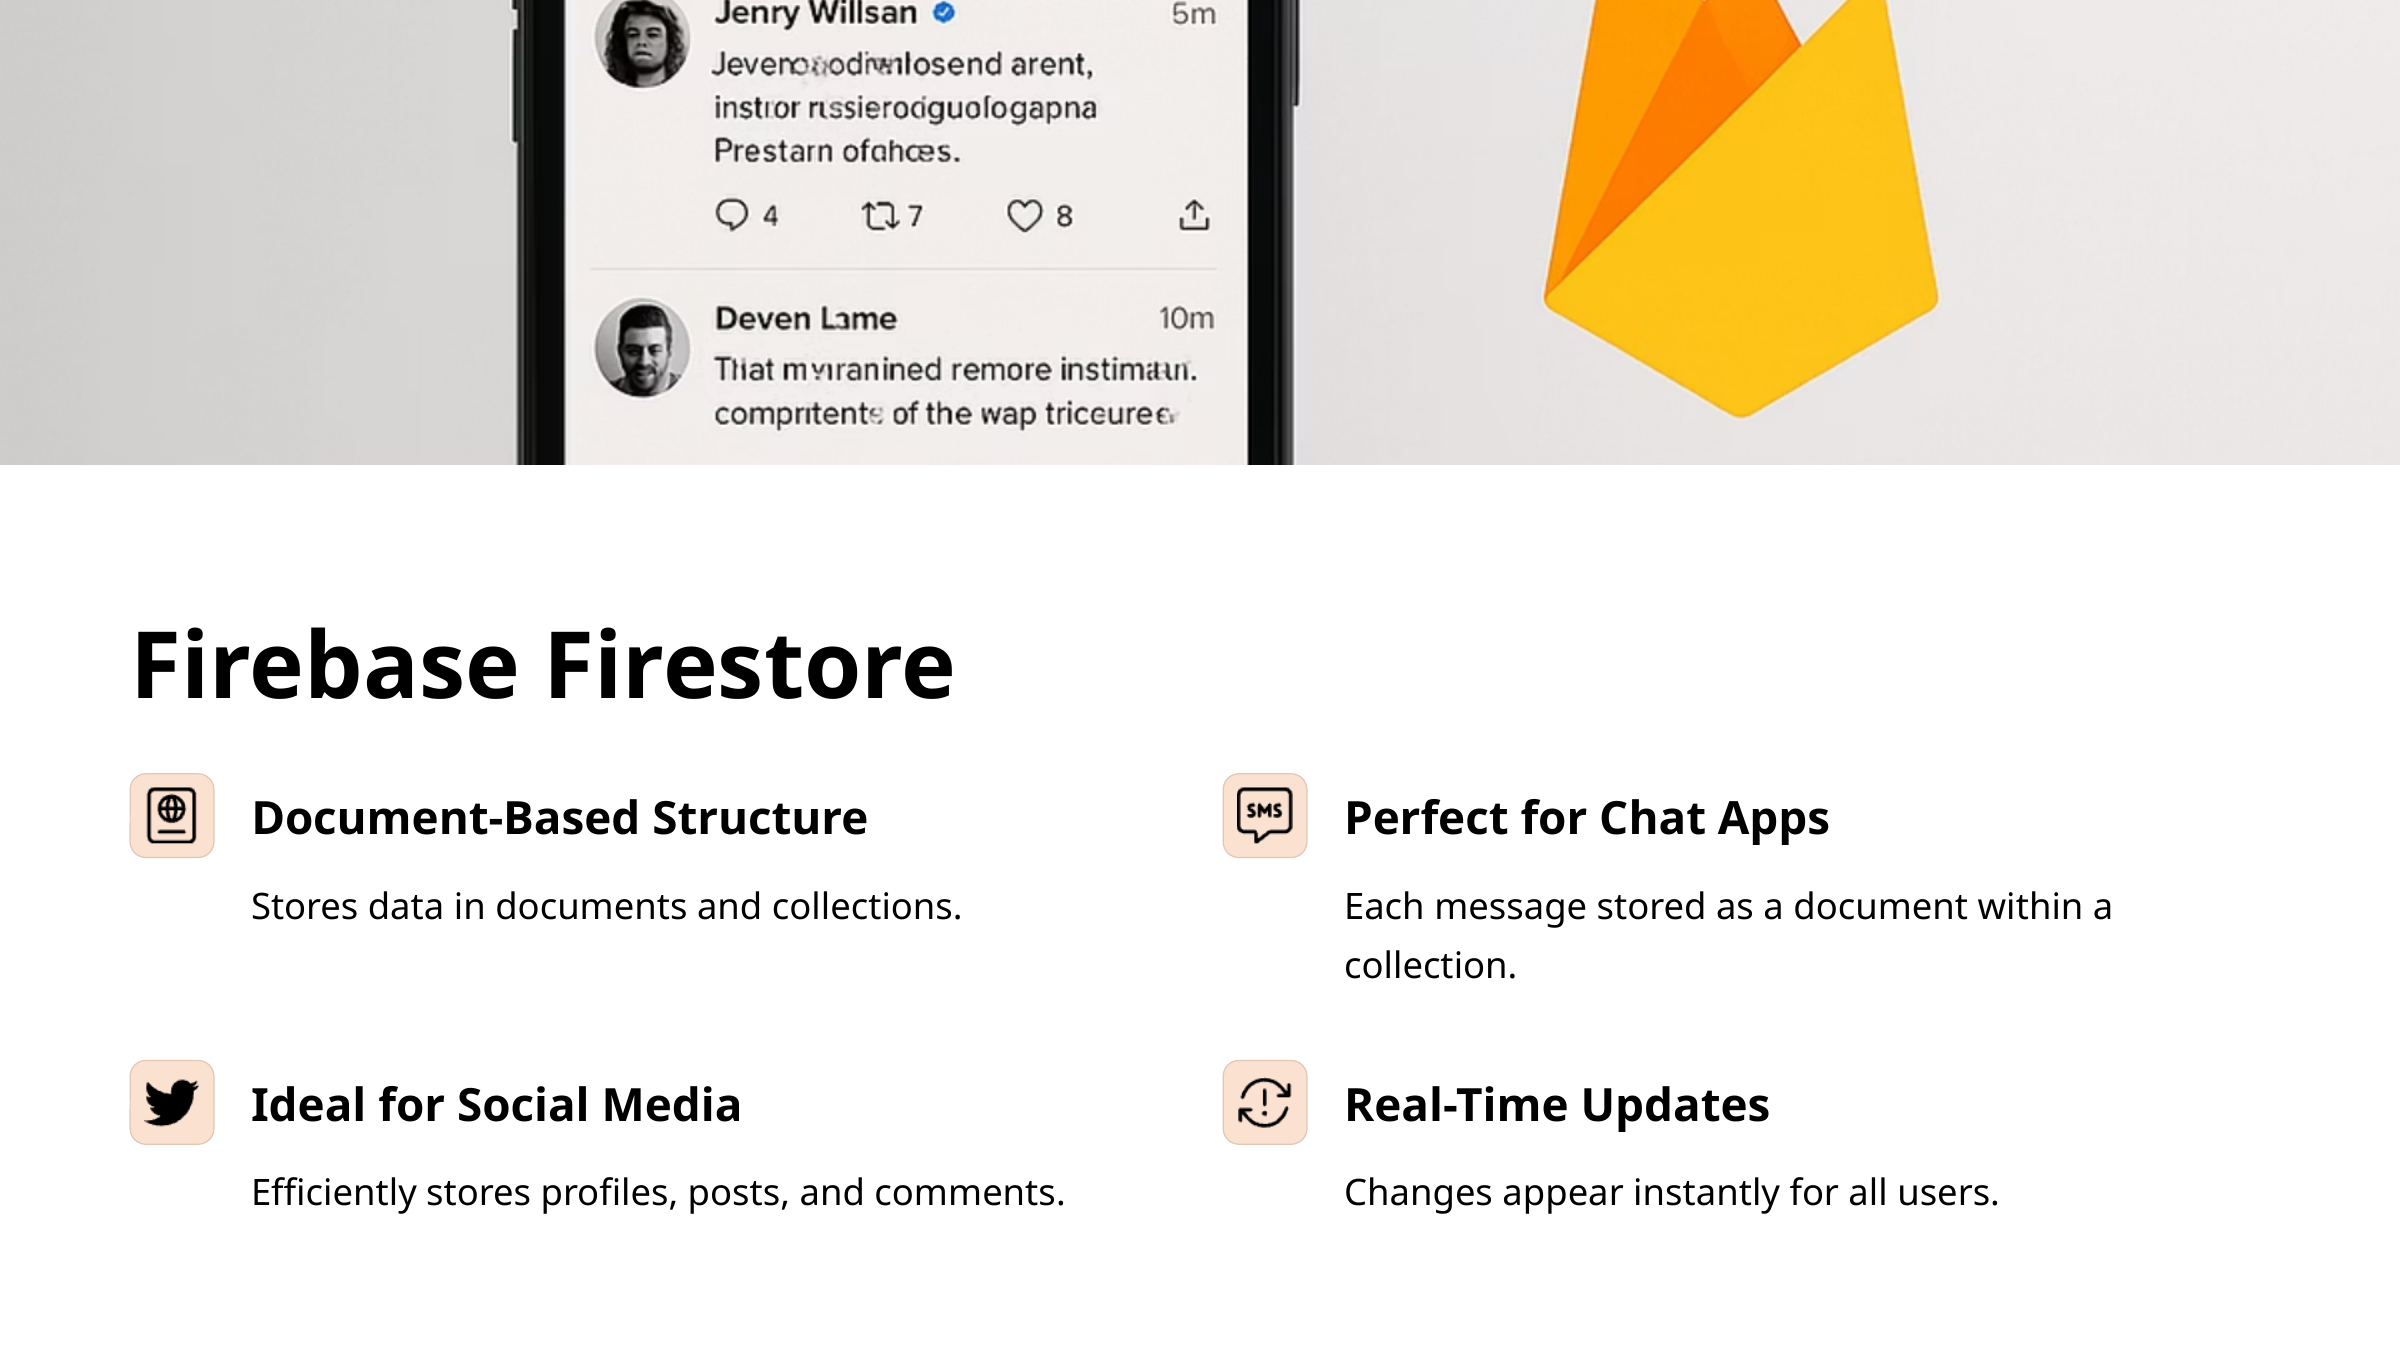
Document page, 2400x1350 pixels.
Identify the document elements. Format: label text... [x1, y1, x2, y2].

text_box Firebase Firestore [130, 601, 1061, 718]
text_box Document-Based Structure [251, 786, 873, 845]
picture [1237, 1067, 1293, 1138]
picture [1237, 780, 1293, 851]
text_box Ideal for Social Media [251, 1073, 738, 1132]
text_box [130, 773, 214, 858]
text_box Efficiently stores profiles, posts, and comments. [251, 1153, 1177, 1214]
text_box Changes appear instantly for all users. [1344, 1153, 2270, 1214]
text_box [1223, 1060, 1307, 1145]
text_box [1223, 773, 1307, 858]
text_box Stores data in documents and collections. [251, 866, 1177, 927]
text_box [130, 1060, 214, 1145]
text_box Real-Time Updates [1344, 1073, 1810, 1132]
picture [144, 780, 200, 851]
text_box Each message stored as a document within a collection. [1344, 866, 2270, 986]
picture [0, 0, 2400, 466]
picture [144, 1067, 200, 1138]
text_box Perfect for Chat Apps [1344, 786, 1836, 845]
